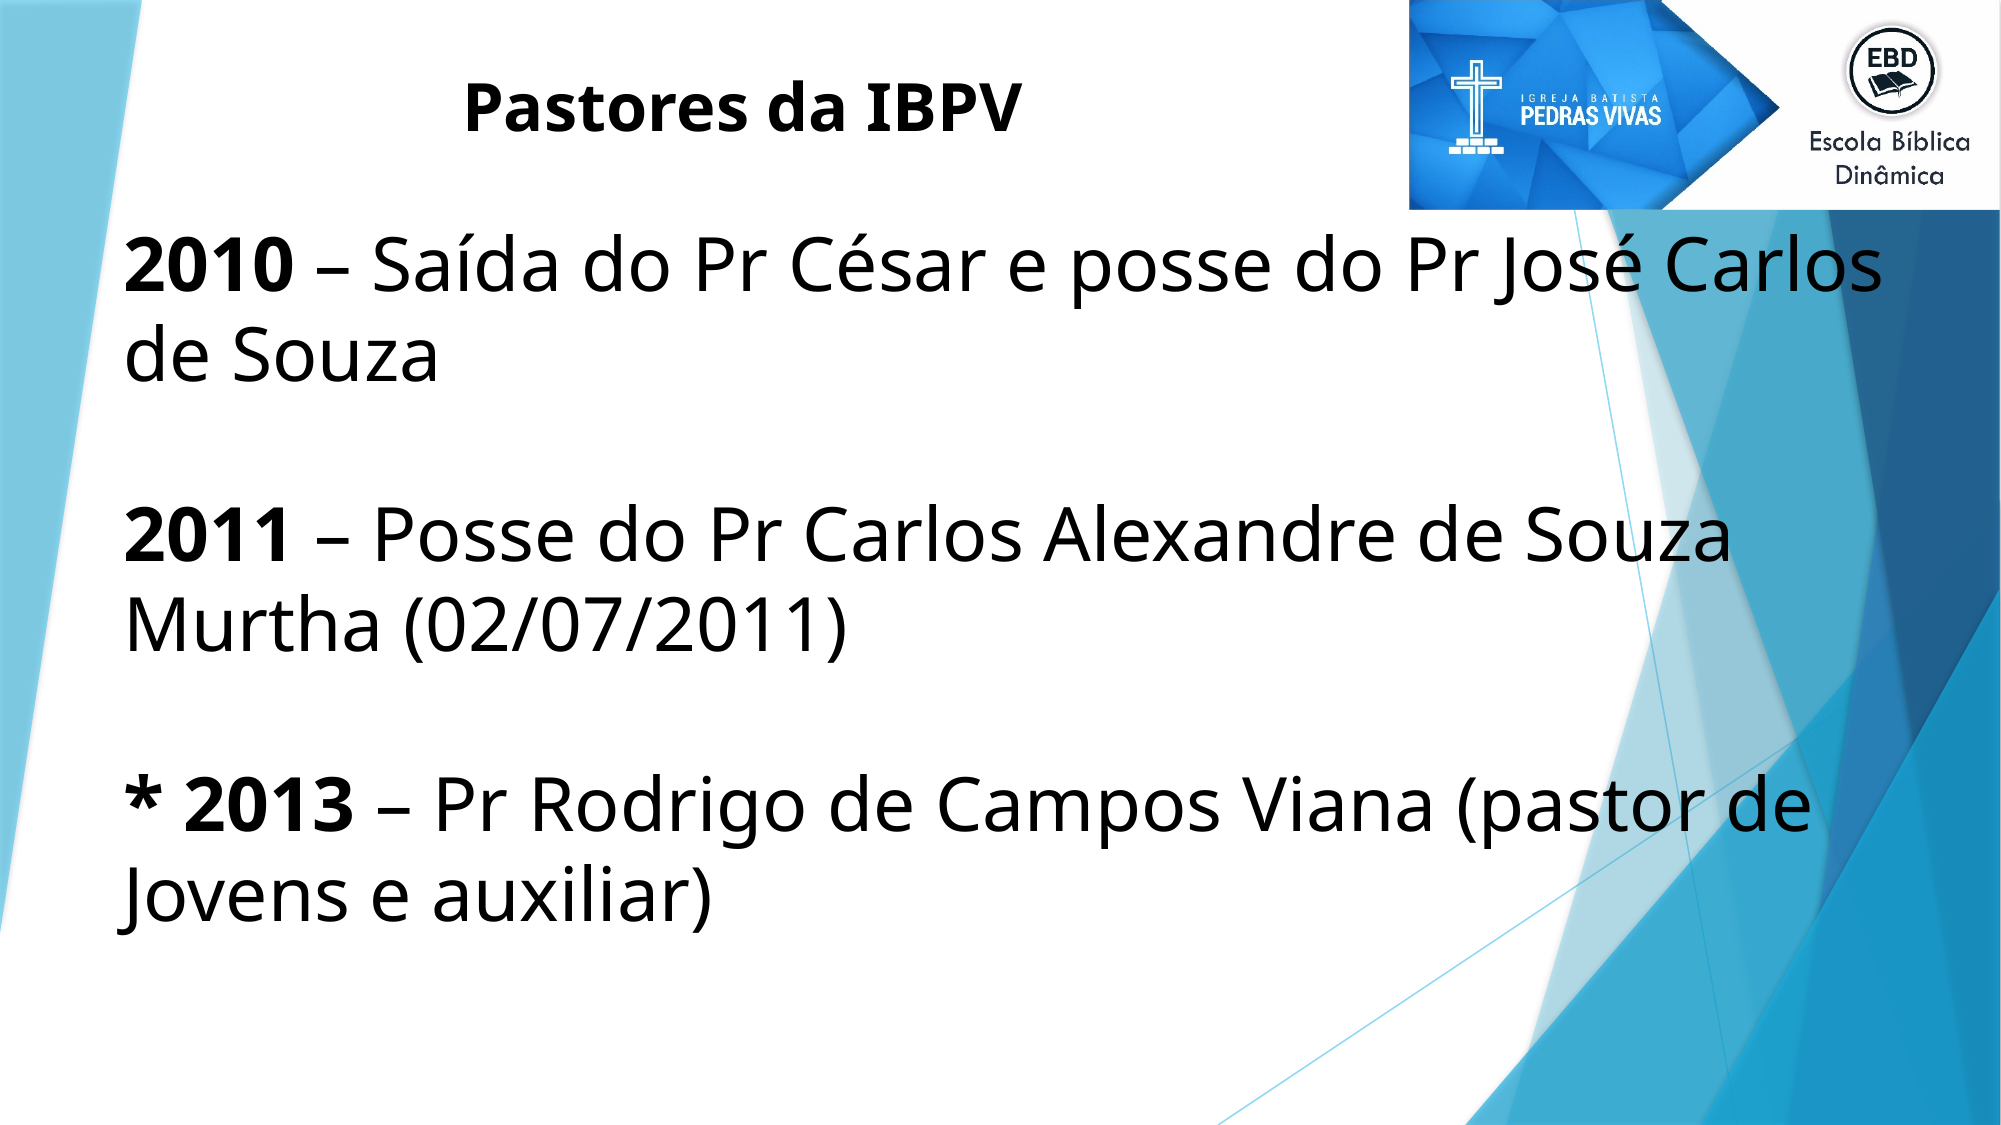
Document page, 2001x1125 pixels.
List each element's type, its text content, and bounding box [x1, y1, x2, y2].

text_box 2010 – Saída do Pr César e posse do Pr José Carlos de Souza 2011 – Posse do Pr Carlos Alexandre de Souza Murtha (02/07/2011) * 2013 – Pr Rodrigo de Campos Viana (pastor de Jovens e auxiliar) [108, 209, 1935, 1054]
text_box Pastores da IBPV [227, 57, 1258, 153]
picture [1409, 0, 2000, 210]
